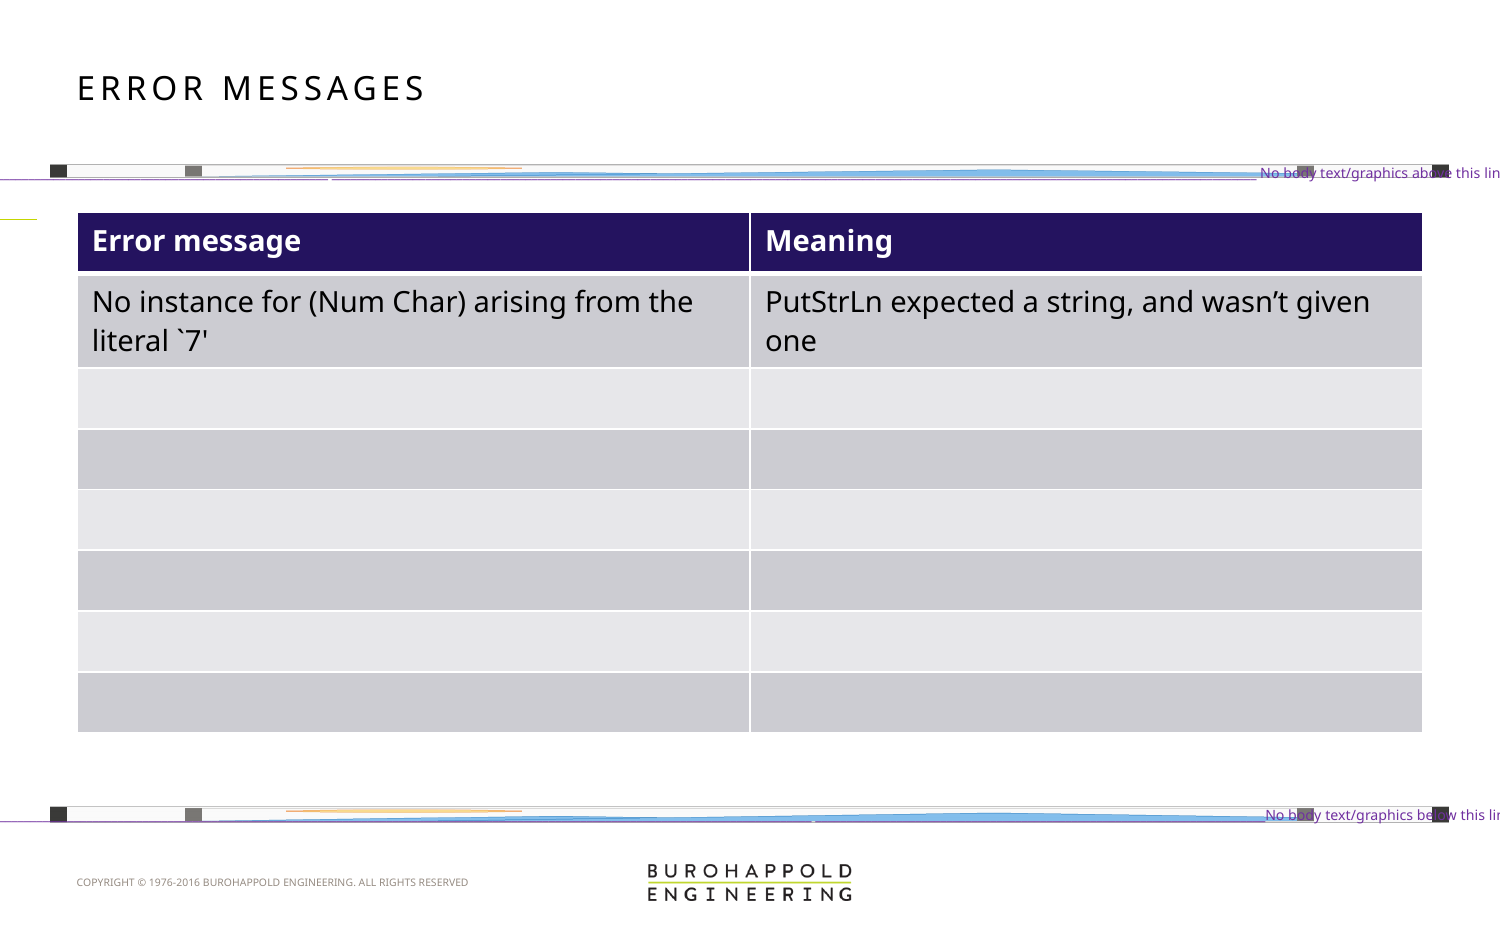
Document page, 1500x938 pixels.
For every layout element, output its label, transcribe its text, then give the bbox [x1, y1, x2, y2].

table_cell [78, 369, 749, 428]
table_cell [751, 612, 1422, 671]
table_cell [78, 551, 749, 610]
picture [0, 164, 1500, 178]
picture [631, 848, 868, 917]
table_cell [751, 369, 1422, 428]
table_cell No instance for (Num Char) arising from the literal `7' [78, 276, 749, 367]
table_cell [751, 673, 1422, 732]
picture [0, 806, 1500, 823]
table_cell [78, 673, 749, 732]
table_cell [751, 430, 1422, 489]
table_header Meaning [751, 213, 1422, 271]
table_cell [78, 490, 749, 549]
table_cell [751, 551, 1422, 610]
table_cell [751, 490, 1422, 549]
table_cell PutStrLn expected a string, and wasn’t given one [751, 276, 1422, 367]
table_cell [78, 430, 749, 489]
table_cell [78, 612, 749, 671]
table_header Error message [78, 213, 749, 271]
title Error Messages [76, 67, 975, 163]
